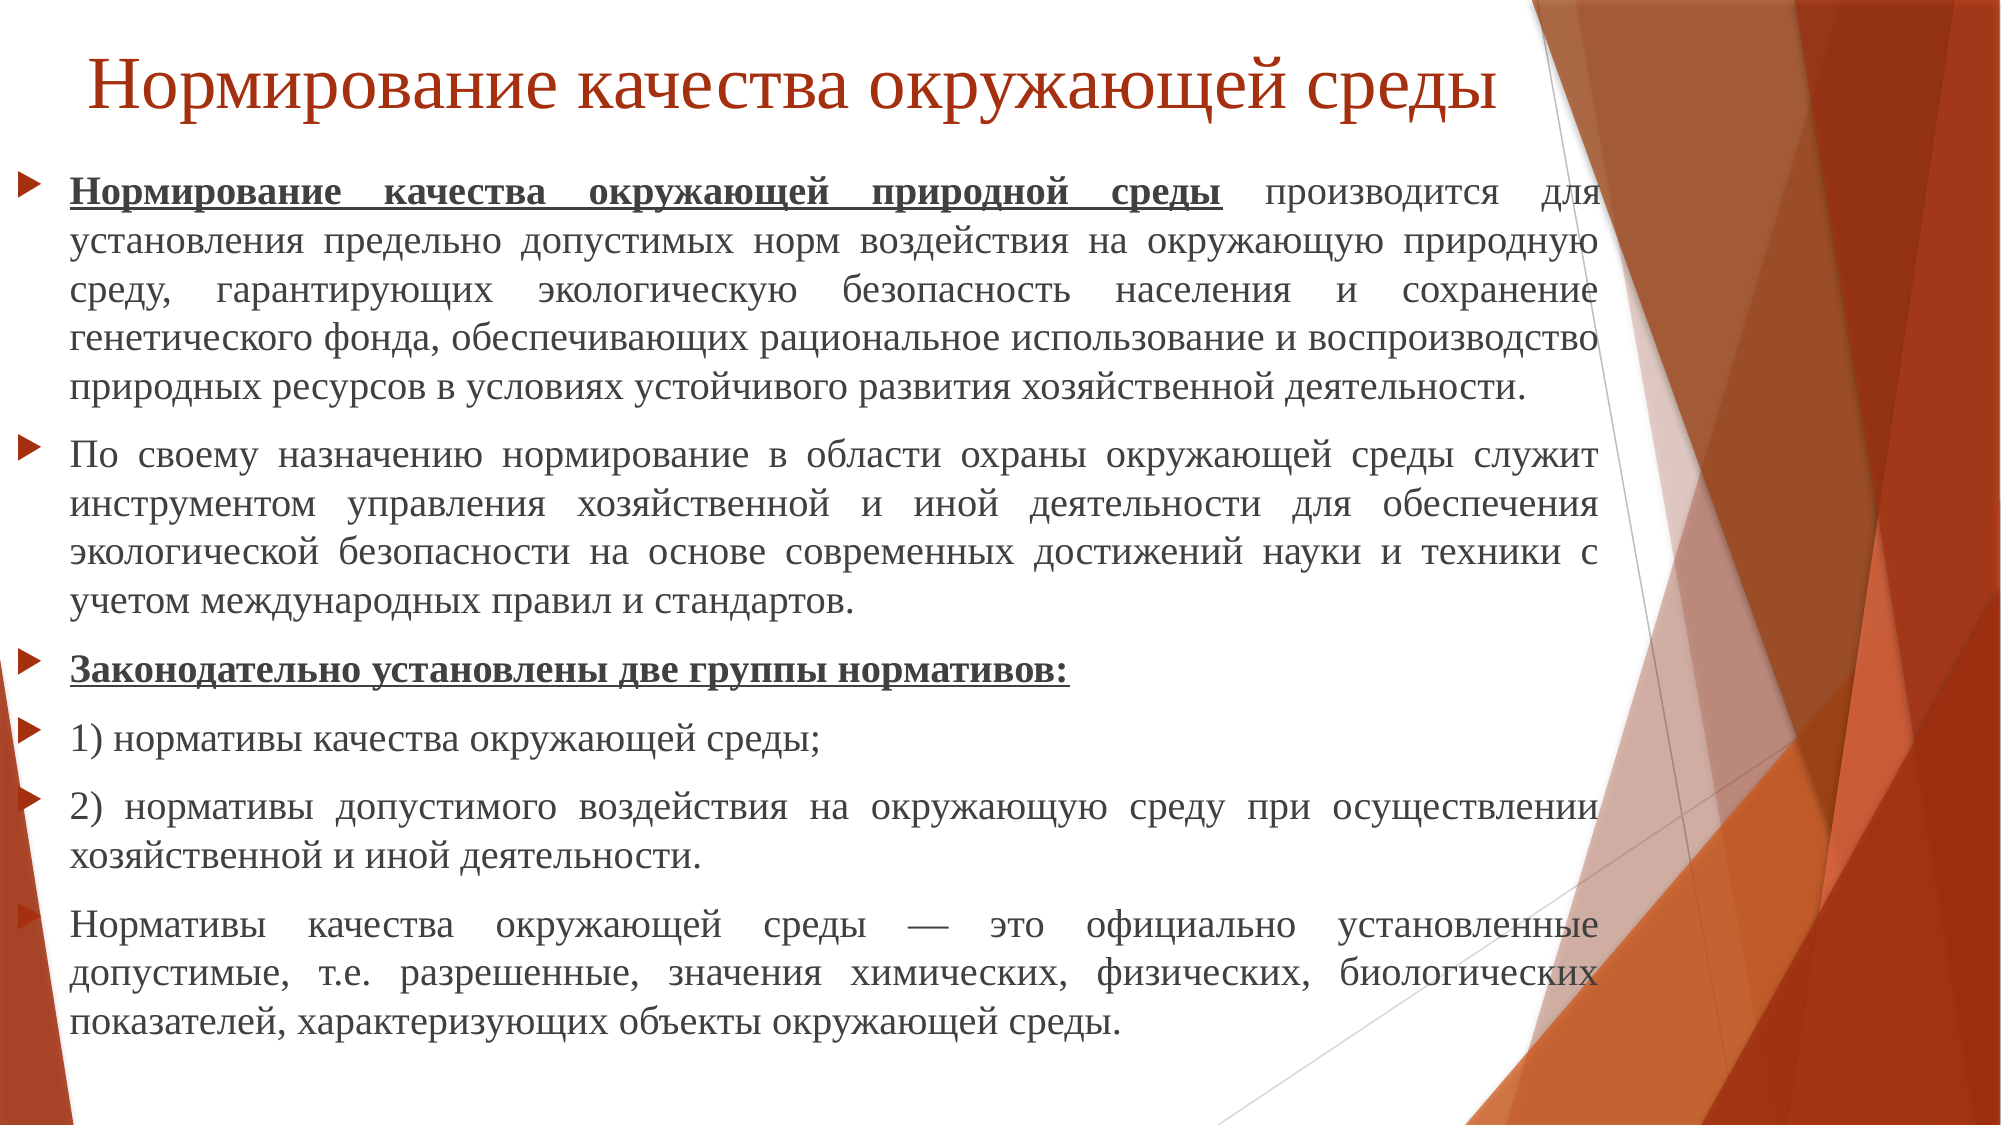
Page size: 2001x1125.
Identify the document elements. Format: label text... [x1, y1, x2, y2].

list Нормирование качества окружающей природной среды производится для установления предельно допустимых норм воздействия на окружающую природную среду, гарантирующих экологическую безопасность населения и сохранение генетического фонда, обеспечивающих рациональное использование и воспроизводство природных ресурсов в условиях устойчивого развития хозяйственной деятельности. По своему назначению нормирование в области охраны окружающей среды служит инструментом управления хозяйственной и иной деятельности для обеспечения экологической безопасности на основе современных достижений науки и техники с учетом международных правил и стандартов. Законодательно установлены две группы нормативов: 1) нормативы качества окружающей среды; 2) нормативы допустимого воздействия на окружающую среду при осуществлении хозяйственной и иной деятельности. Нормативы качества окружающей среды — это официально установленные допустимые, т.е. разрешенные, значения химических, физических, биологических показателей, характеризующих объекты окружающей среды. [0, 157, 1617, 1077]
title Нормирование качества окружающей среды [33, 26, 1554, 157]
